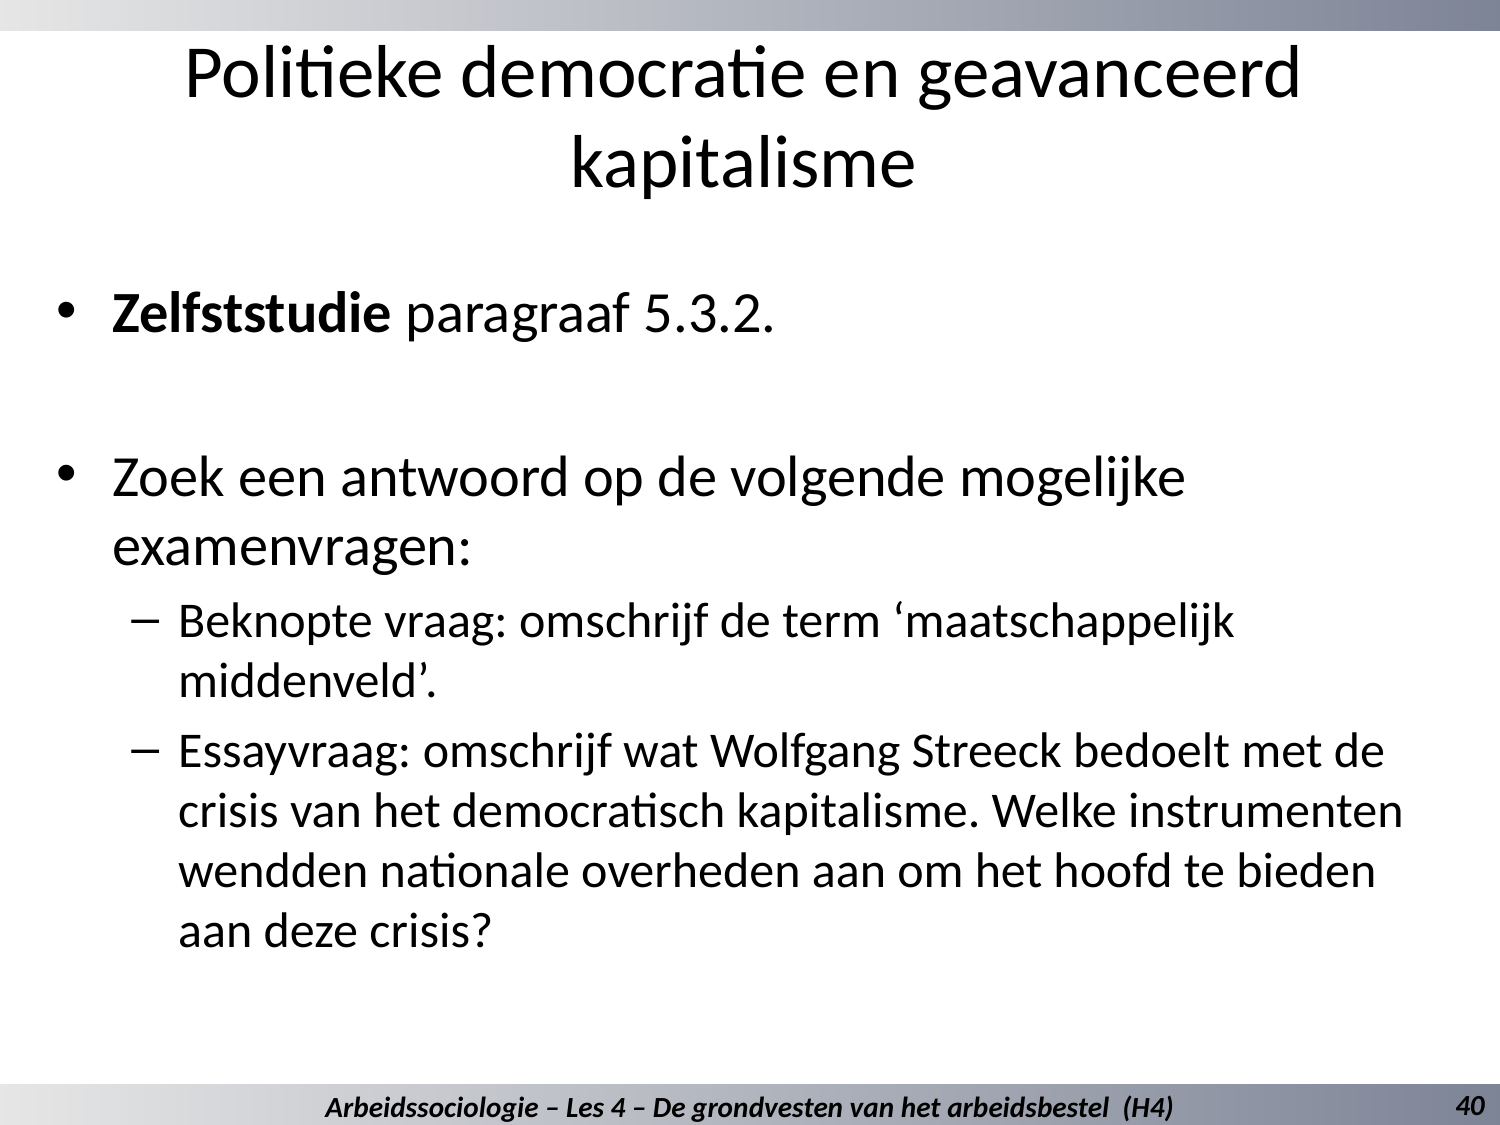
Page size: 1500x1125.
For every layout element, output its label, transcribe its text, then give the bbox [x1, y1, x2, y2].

list Zelfststudie paragraaf 5.3.2. Zoek een antwoord op de volgende mogelijke examenvragen: Beknopte vraag: omschrijf de term ‘maatschappelijk middenveld’. Essayvraag: omschrijf wat Wolfgang Streeck bedoelt met de crisis van het democratisch kapitalisme. Welke instrumenten wendden nationale overheden aan om het hoofd te bieden aan deze crisis? [41, 267, 1459, 1059]
footer Arbeidssociologie – Les 4 – De grondvesten van het arbeidsbestel (H4) [0, 1084, 1074, 1125]
title Politieke democratie en geavanceerd kapitalisme [29, 42, 1459, 183]
text_box [0, 0, 1500, 31]
text_box 40 [1074, 1082, 1500, 1125]
